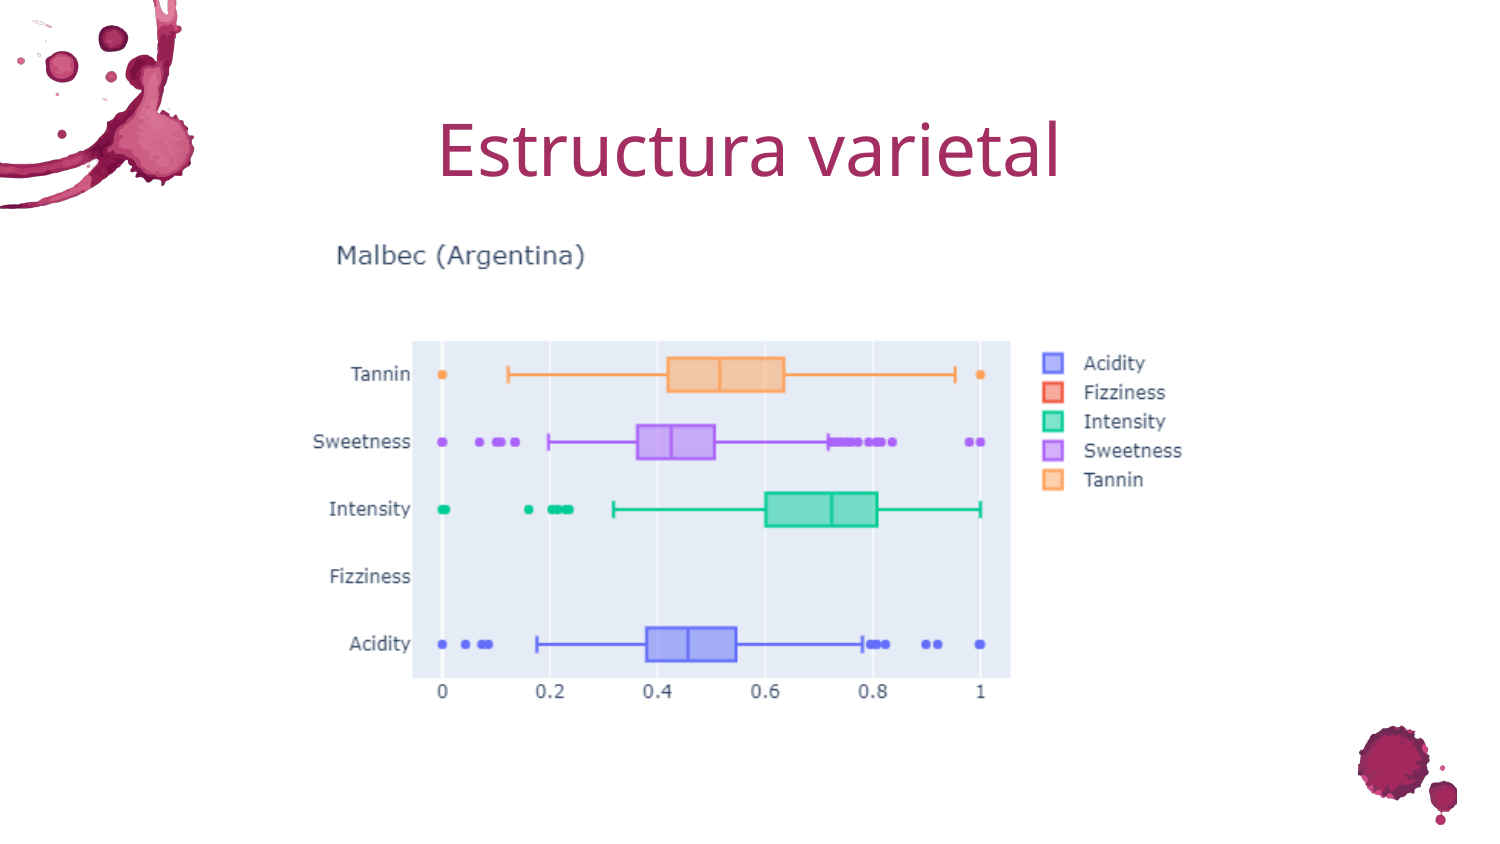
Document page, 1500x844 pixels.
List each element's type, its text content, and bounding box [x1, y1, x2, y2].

title Estructura varietal [181, 88, 1318, 182]
picture [1358, 726, 1457, 825]
picture [0, 0, 206, 209]
picture [290, 188, 1210, 802]
